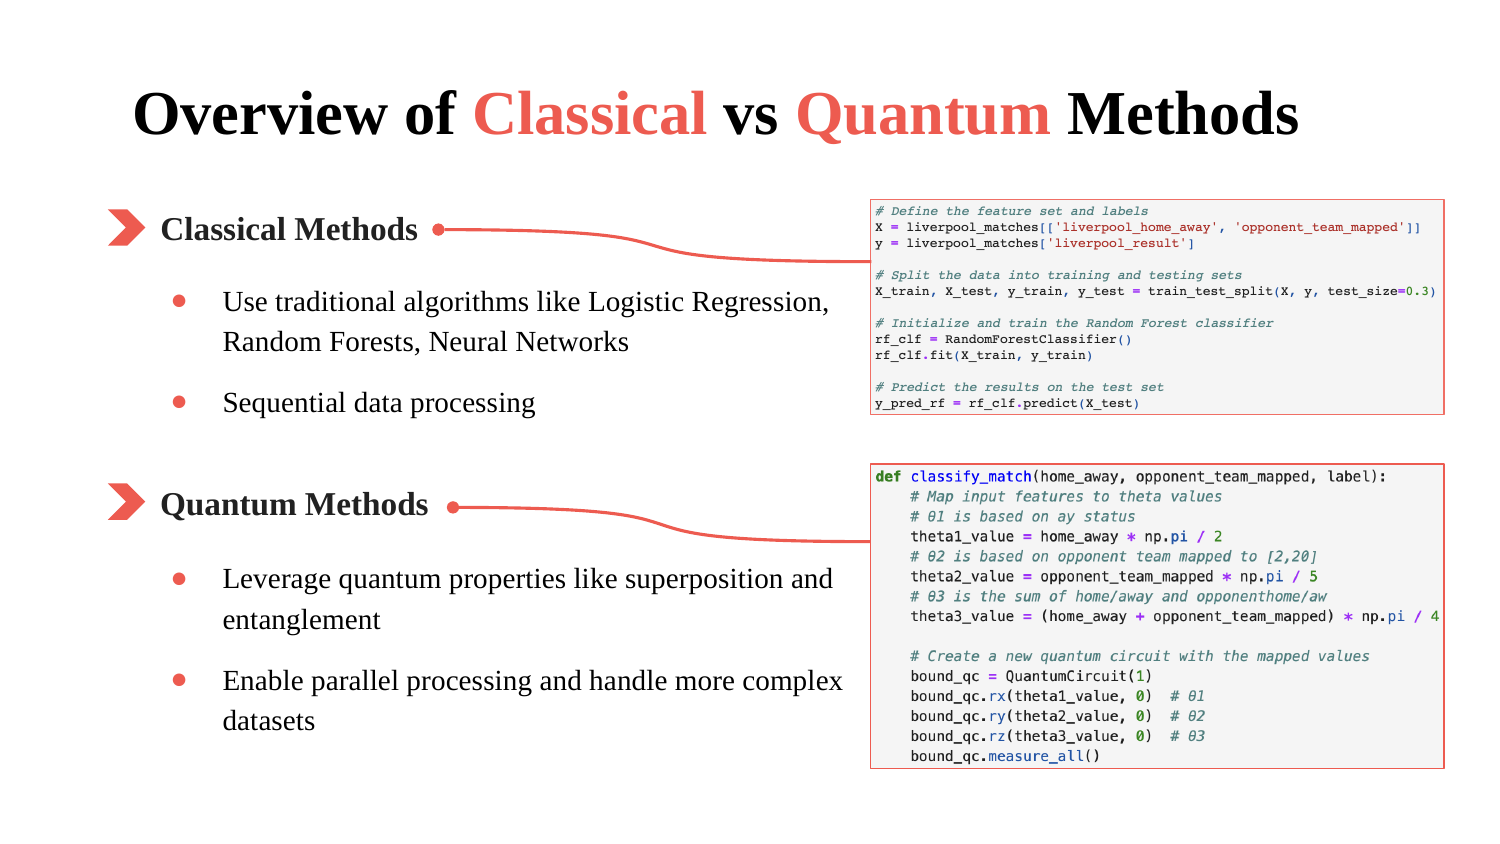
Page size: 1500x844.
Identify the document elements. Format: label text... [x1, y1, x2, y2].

text_box [107, 483, 146, 520]
text_box Use traditional algorithms like Logistic Regression, Random Forests, Neural Networks Sequential data processing [132, 261, 872, 433]
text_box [438, 229, 872, 262]
text_box Overview of Classical vs Quantum Methods [116, 70, 1500, 149]
text_box Classical Methods [145, 201, 680, 254]
picture [871, 464, 1444, 769]
text_box [107, 209, 146, 246]
text_box Leverage quantum properties like superposition and entanglement Enable parallel processing and handle more complex datasets [132, 539, 866, 752]
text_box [452, 507, 866, 542]
picture [871, 199, 1444, 414]
text_box Quantum Methods [145, 475, 598, 528]
